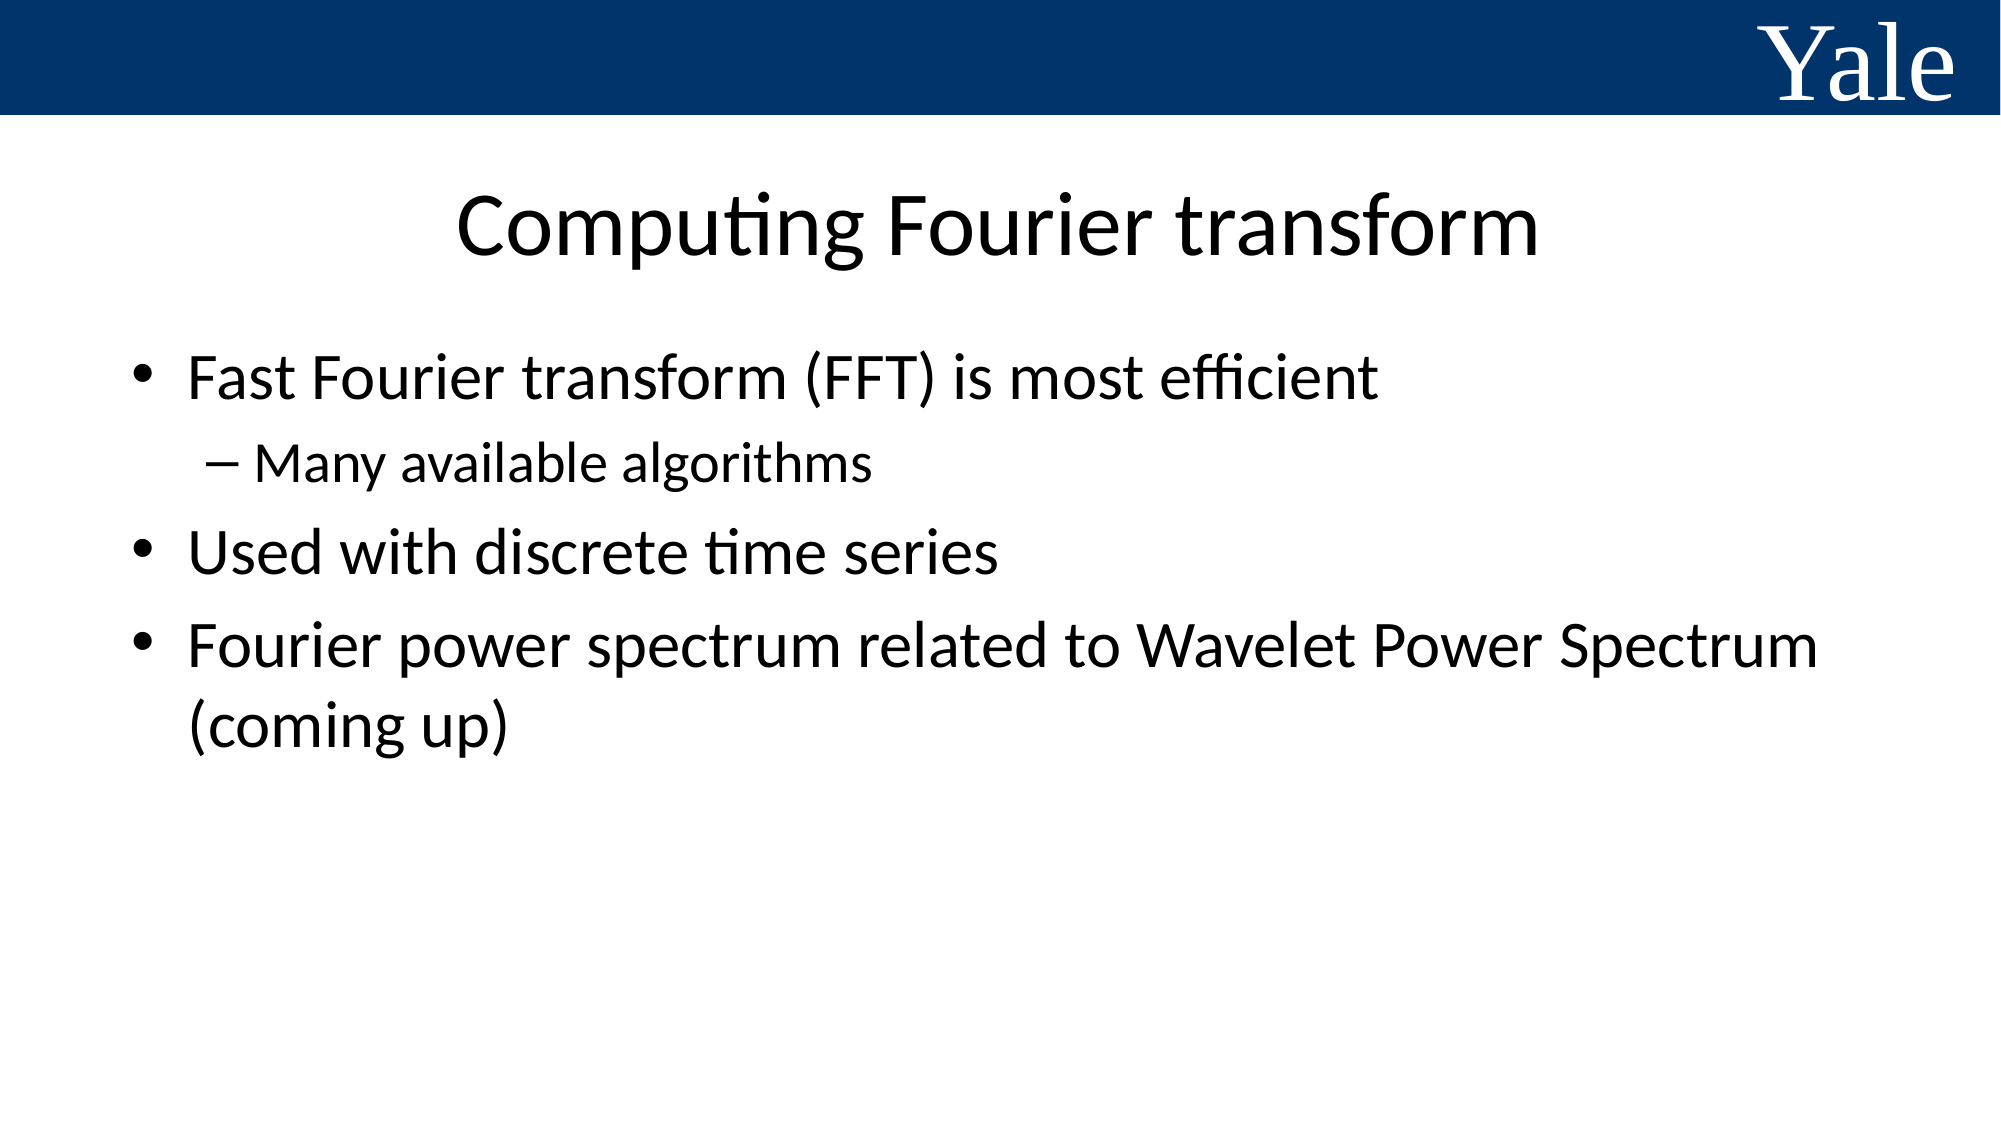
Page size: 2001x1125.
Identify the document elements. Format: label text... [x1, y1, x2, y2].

list Fast Fourier transform (FFT) is most efficient Many available algorithms Used with discrete time series Fourier power spectrum related to Wavelet Power Spectrum (coming up) [116, 324, 1901, 1006]
title Computing Fourier transform [99, 124, 1901, 313]
